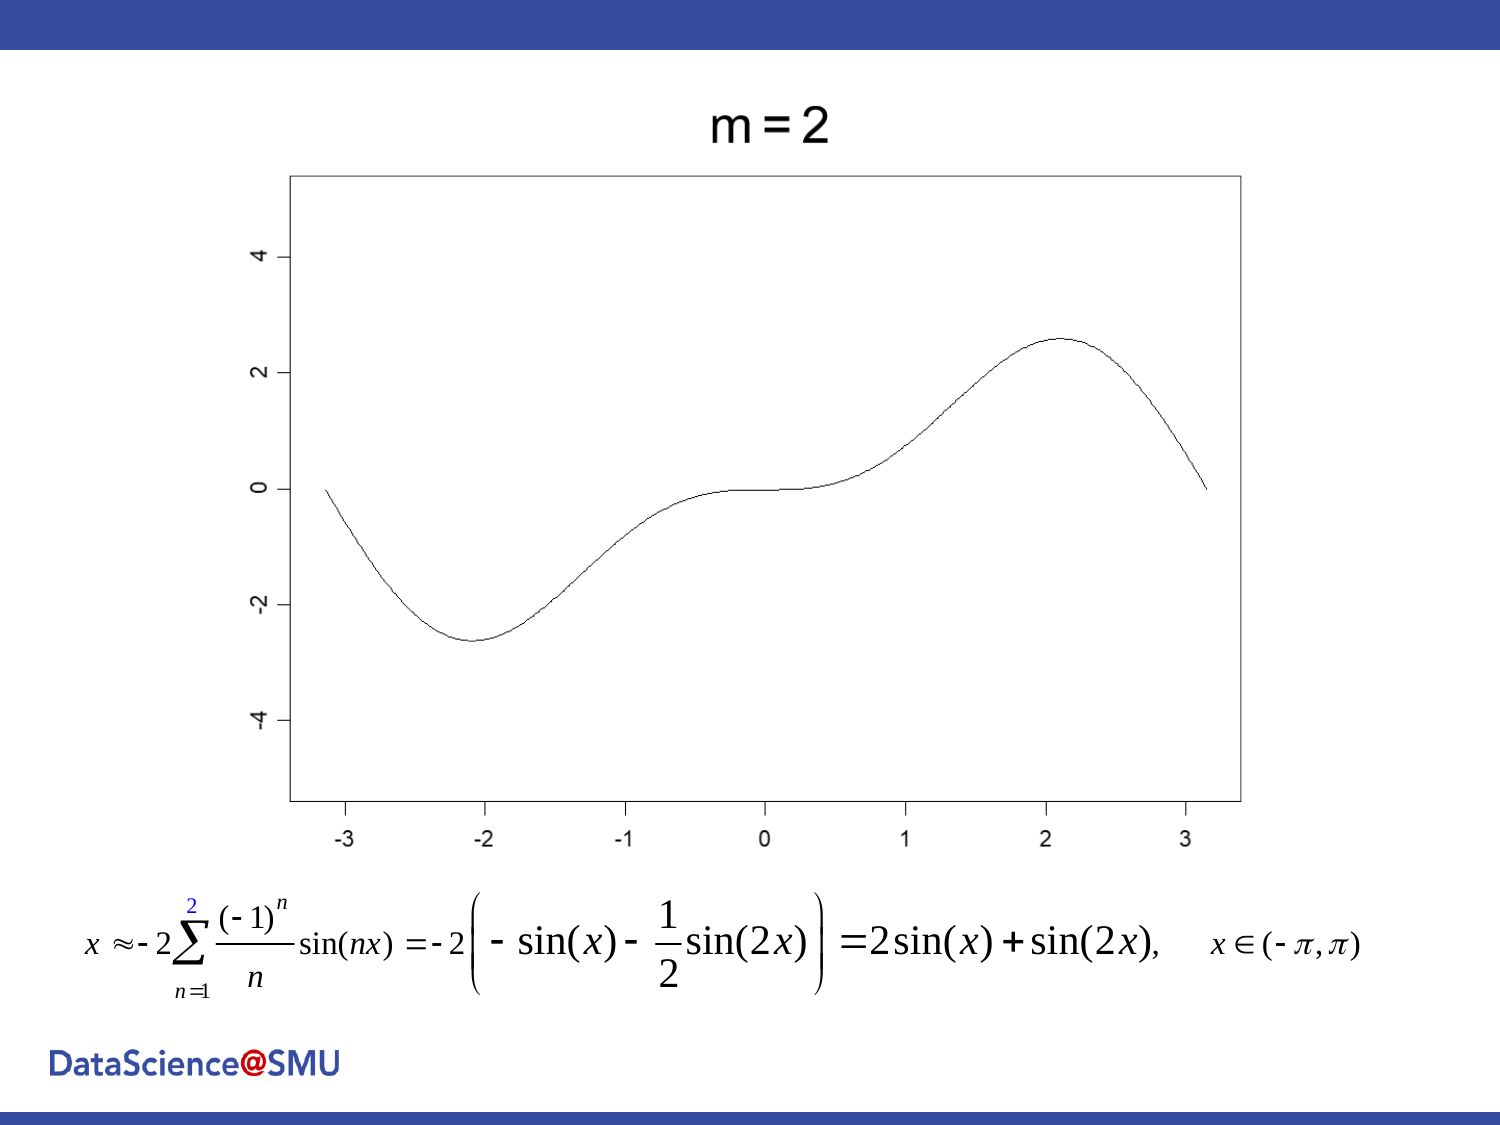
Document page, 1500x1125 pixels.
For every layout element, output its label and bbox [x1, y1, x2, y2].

picture [50, 1049, 339, 1076]
text_box [81, 882, 1365, 1003]
picture [222, 87, 1278, 879]
